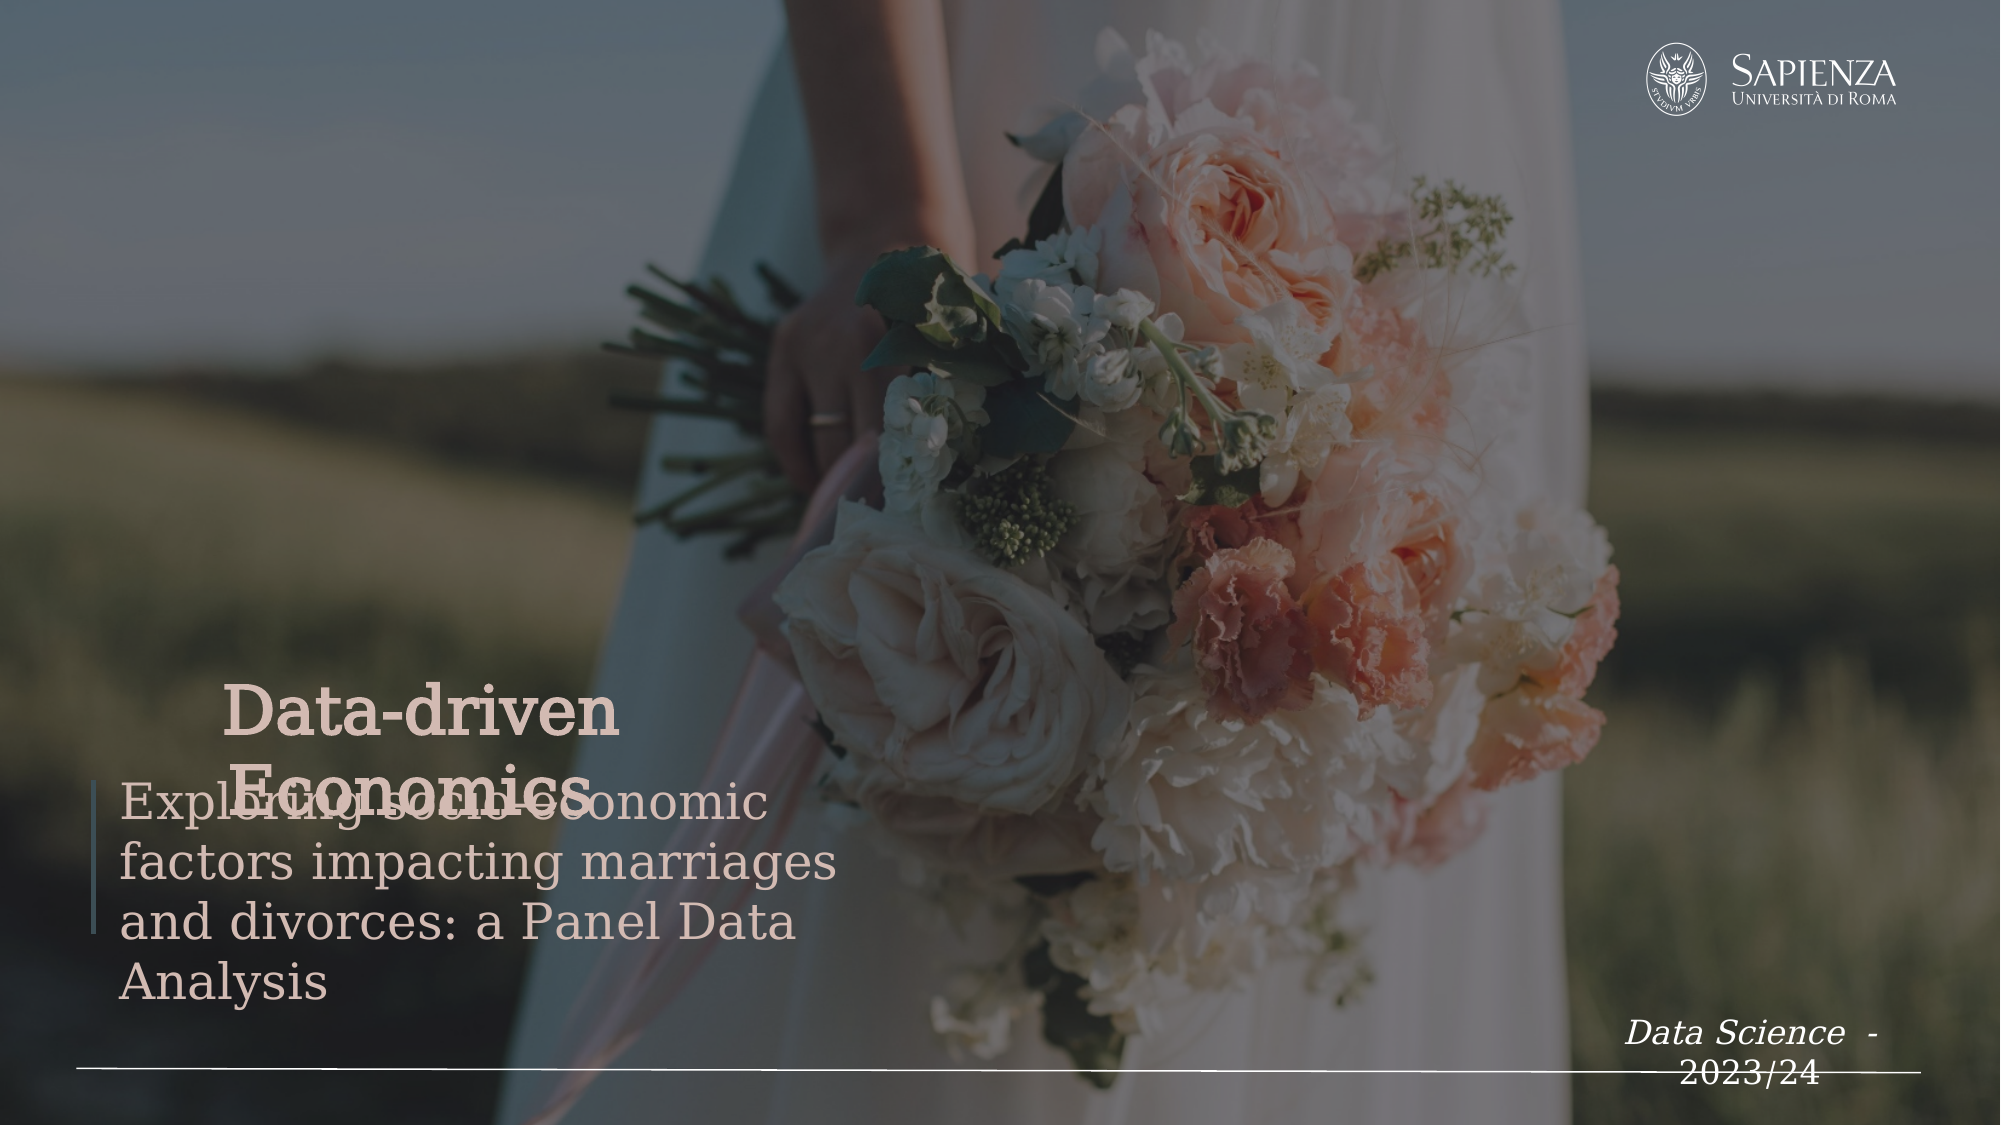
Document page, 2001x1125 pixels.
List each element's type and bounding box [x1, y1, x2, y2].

picture [0, 0, 2000, 1125]
text_box [76, 1068, 1921, 1073]
